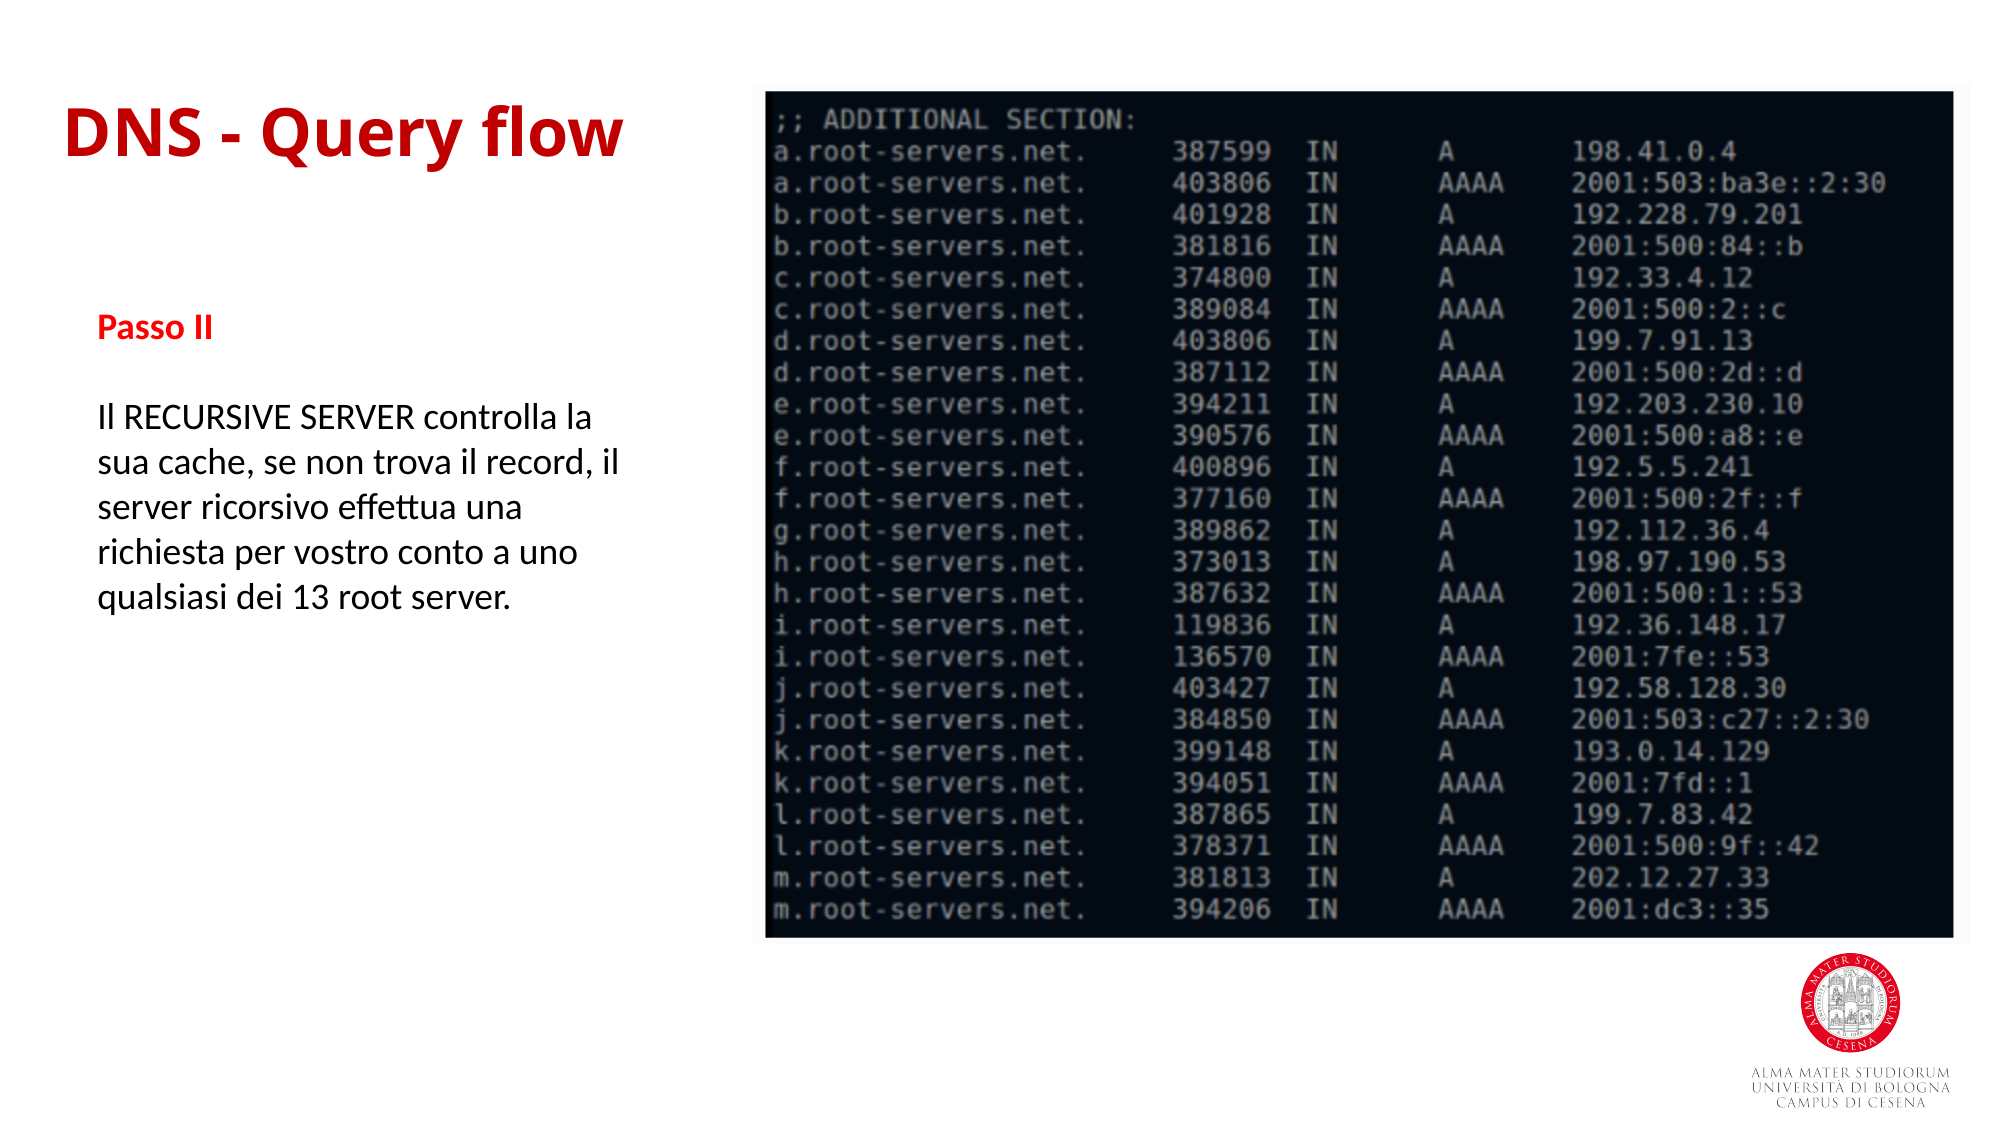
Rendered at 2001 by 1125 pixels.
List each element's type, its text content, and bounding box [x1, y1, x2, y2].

picture [751, 81, 1981, 1118]
text_box Passo II Il RECURSIVE SERVER controlla la sua cache, se non trova il record, il server ricorsivo effettua una richiesta per vostro conto a uno qualsiasi dei 13 root server. [82, 295, 663, 625]
text_box DNS - Query flow [48, 82, 640, 177]
